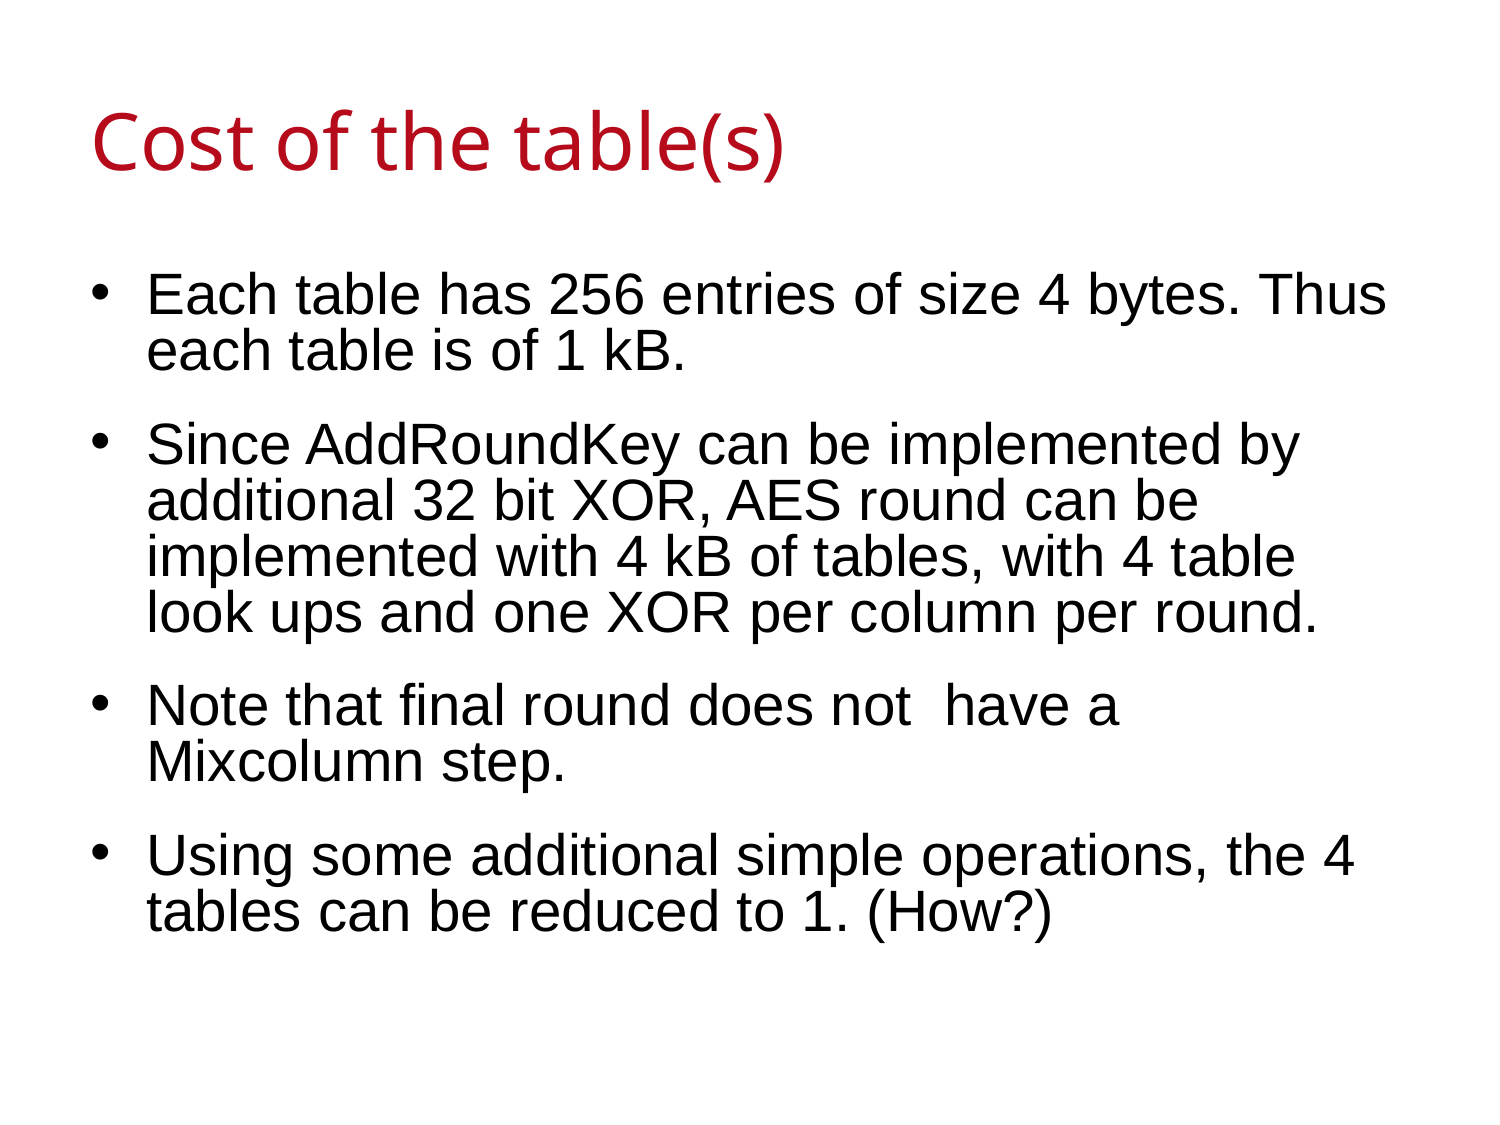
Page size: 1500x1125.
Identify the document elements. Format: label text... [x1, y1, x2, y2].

title Cost of the table(s) [75, 45, 1425, 233]
list Each table has 256 entries of size 4 bytes. Thus each table is of 1 kB. Since AddRoundKey can be implemented by additional 32 bit XOR, AES round can be implemented with 4 kB of tables, with 4 table look ups and one XOR per column per round. Note that final round does not have a Mixcolumn step. Using some additional simple operations, the 4 tables can be reduced to 1. (How?) [75, 262, 1425, 1005]
